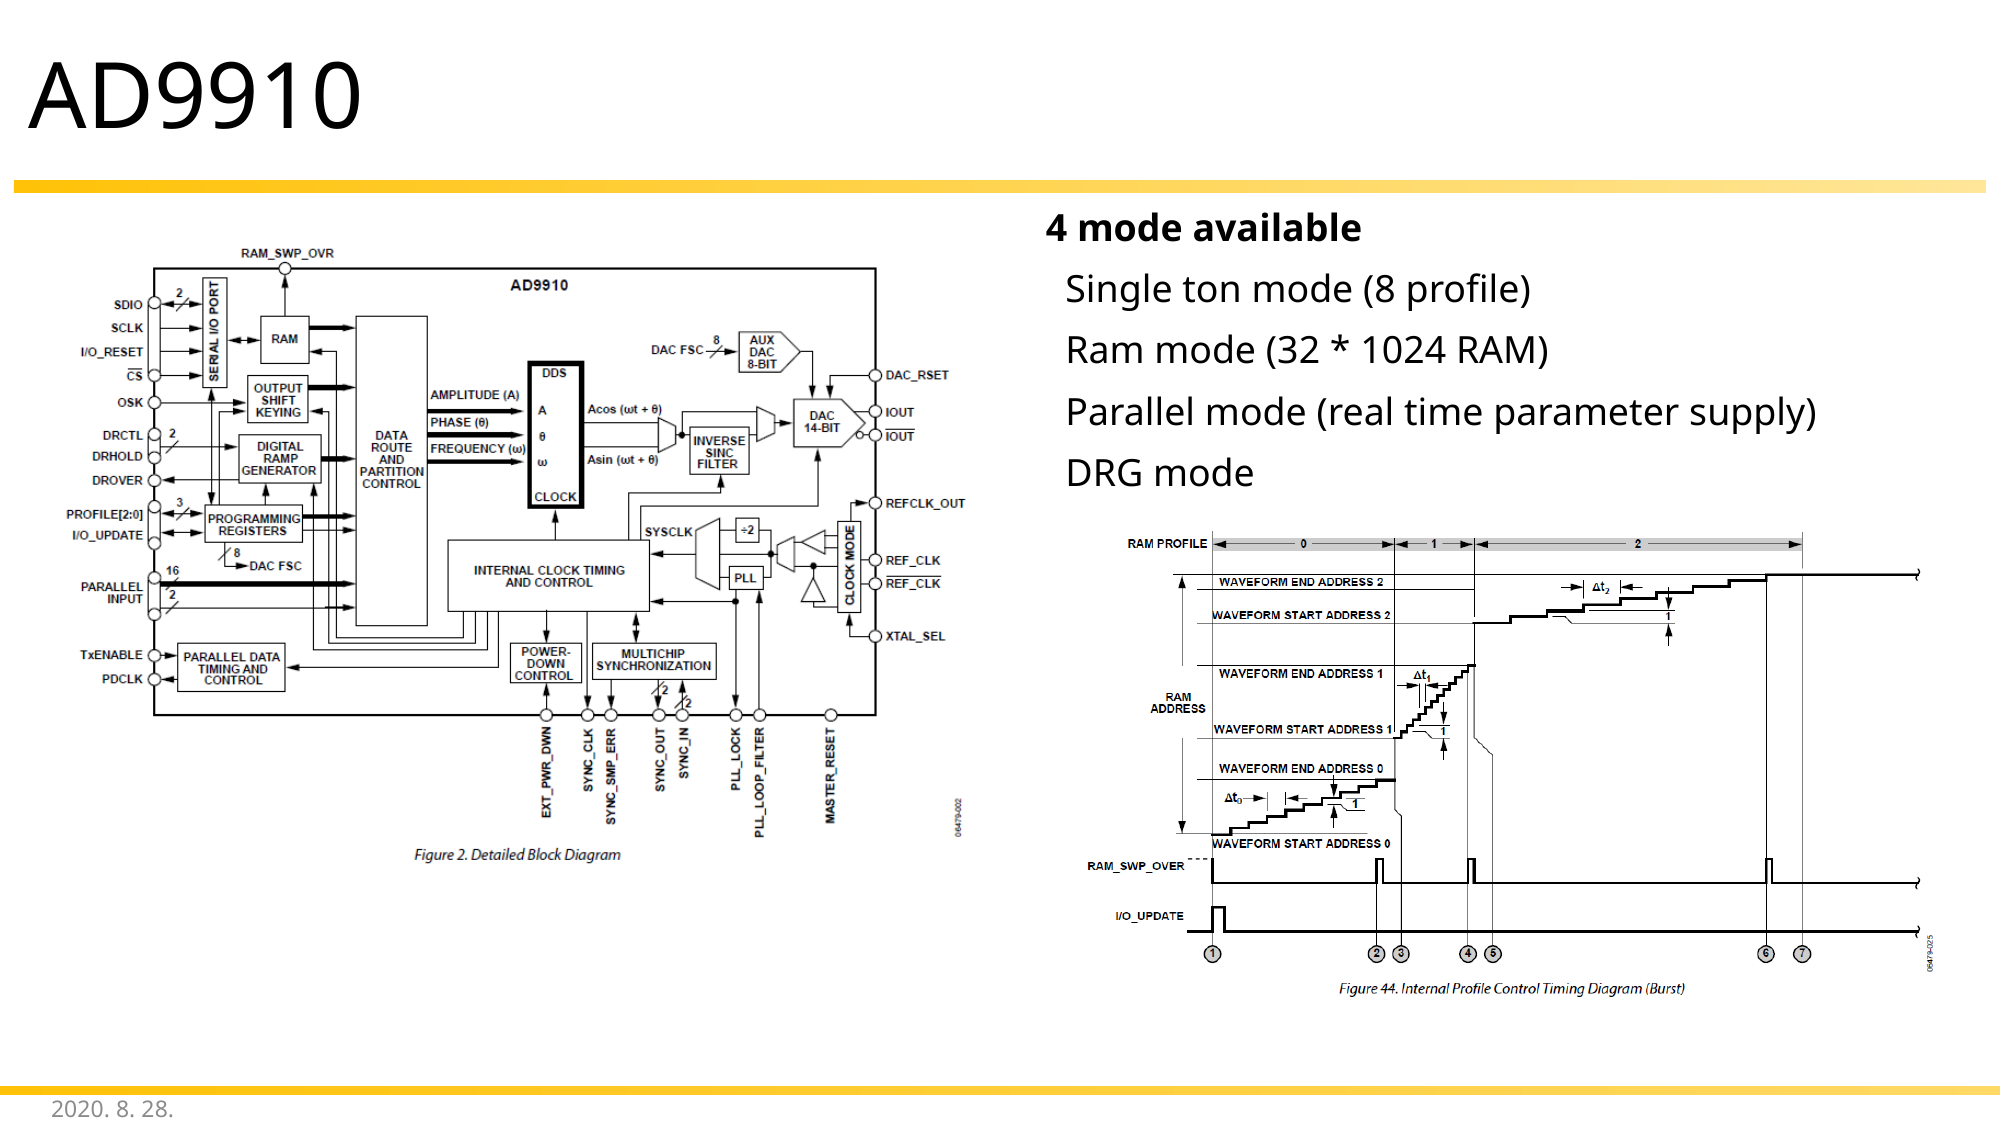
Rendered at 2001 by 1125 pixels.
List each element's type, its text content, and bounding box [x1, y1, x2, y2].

list 4 mode available Single ton mode (8 profile) Ram mode (32 * 1024 RAM) Parallel mode (real time parameter supply) DRG mode [1030, 201, 1986, 1014]
text_box [1008, 180, 1014, 192]
text_box [1697, 1087, 1703, 1094]
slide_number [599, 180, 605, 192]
title AD9910 [13, 25, 1986, 173]
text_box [1416, 180, 1423, 192]
picture [1068, 514, 1948, 999]
picture [35, 228, 1031, 883]
slide_number 2020. 8. 28. [36, 1078, 486, 1125]
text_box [1948, 1087, 1956, 1094]
text_box [1578, 1087, 1584, 1094]
